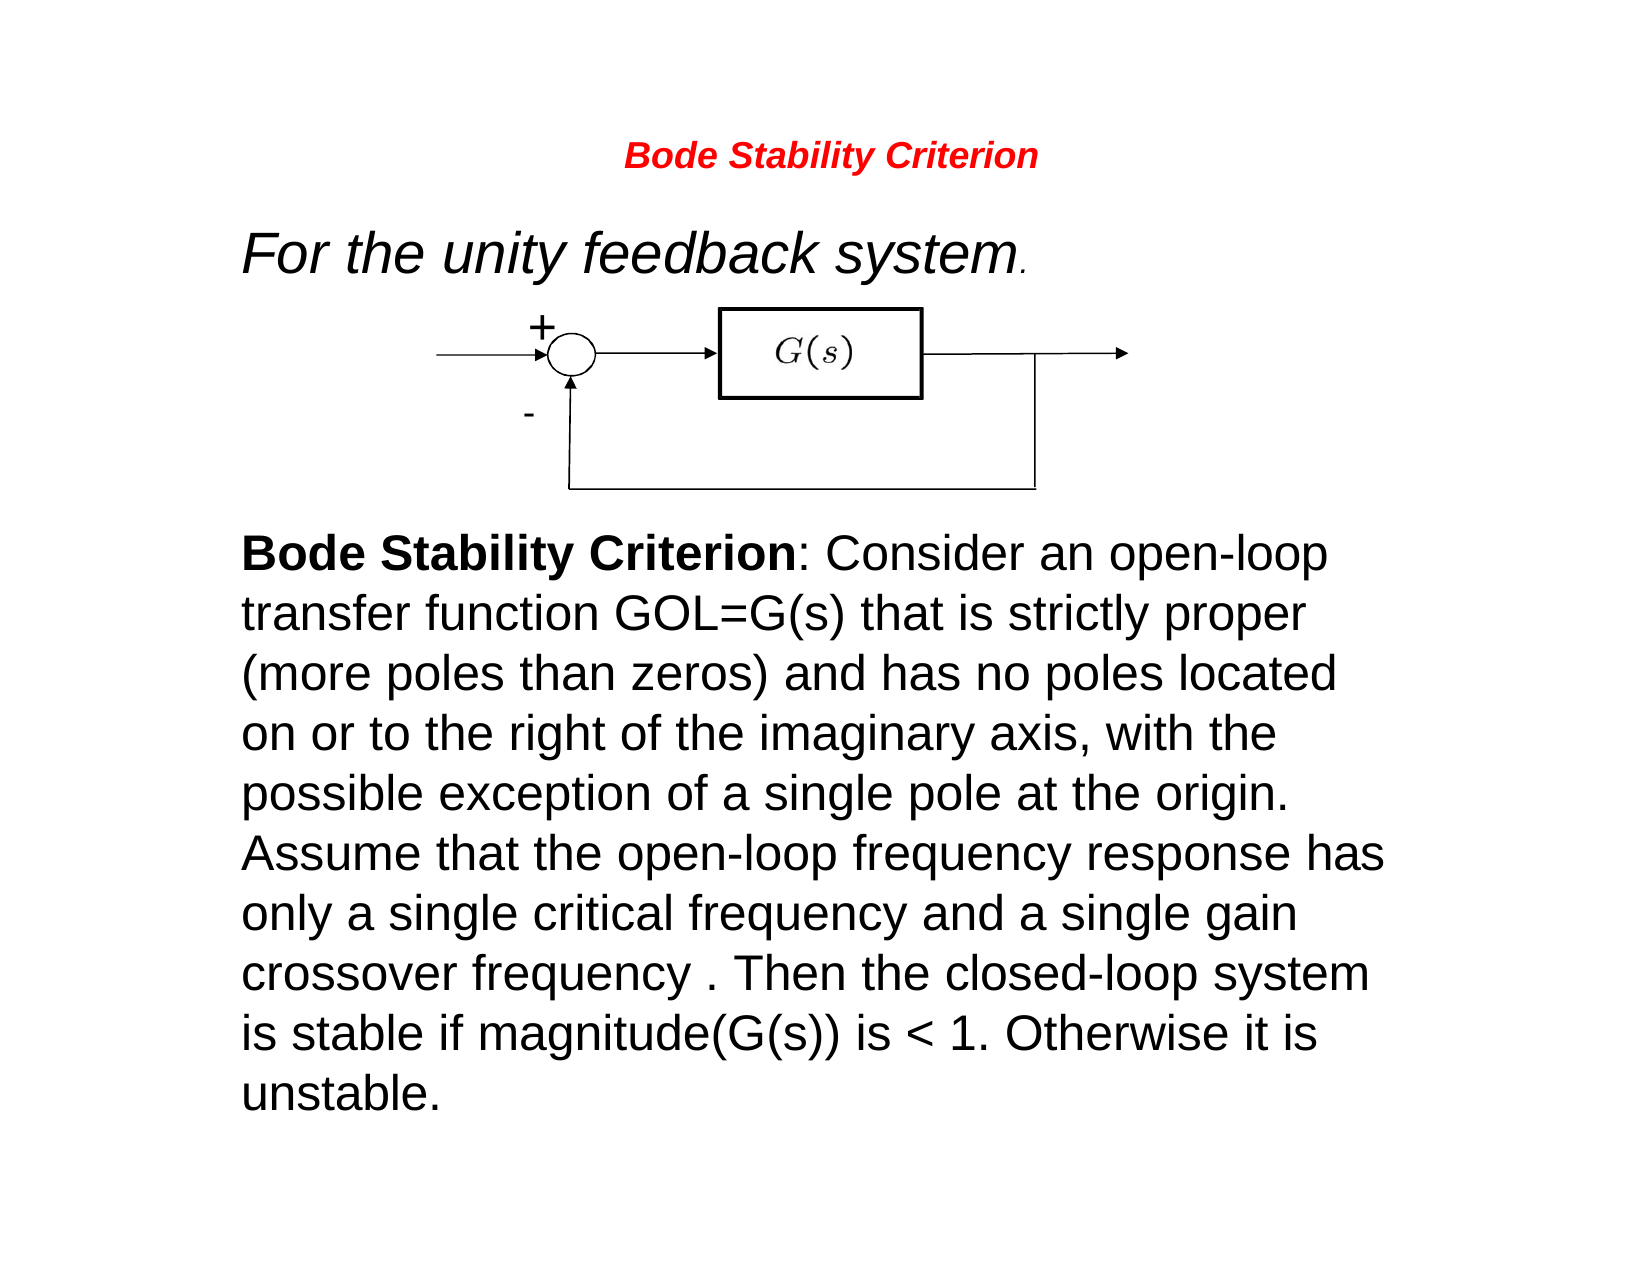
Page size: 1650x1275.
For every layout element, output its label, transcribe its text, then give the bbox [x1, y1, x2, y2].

text_box - Bode Stability Criterion: Consider an open-loop transfer function GOL=G(s) that is strictly proper (more poles than zeros) and has no poles located on or to the right of the imaginary axis, with the possible exception of a single pole at the origin. Assume that the open-loop frequency response has only a single critical frequency and a single gain crossover frequency . Then the closed-loop system is stable if magnitude(G(s)) is < 1. Otherwise it is unstable. [239, 385, 1389, 1121]
text_box [1032, 347, 1129, 385]
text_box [717, 306, 925, 401]
title For the unity feedback system. + [239, 199, 1032, 385]
text_box Bode Stability Criterion [622, 129, 1043, 177]
